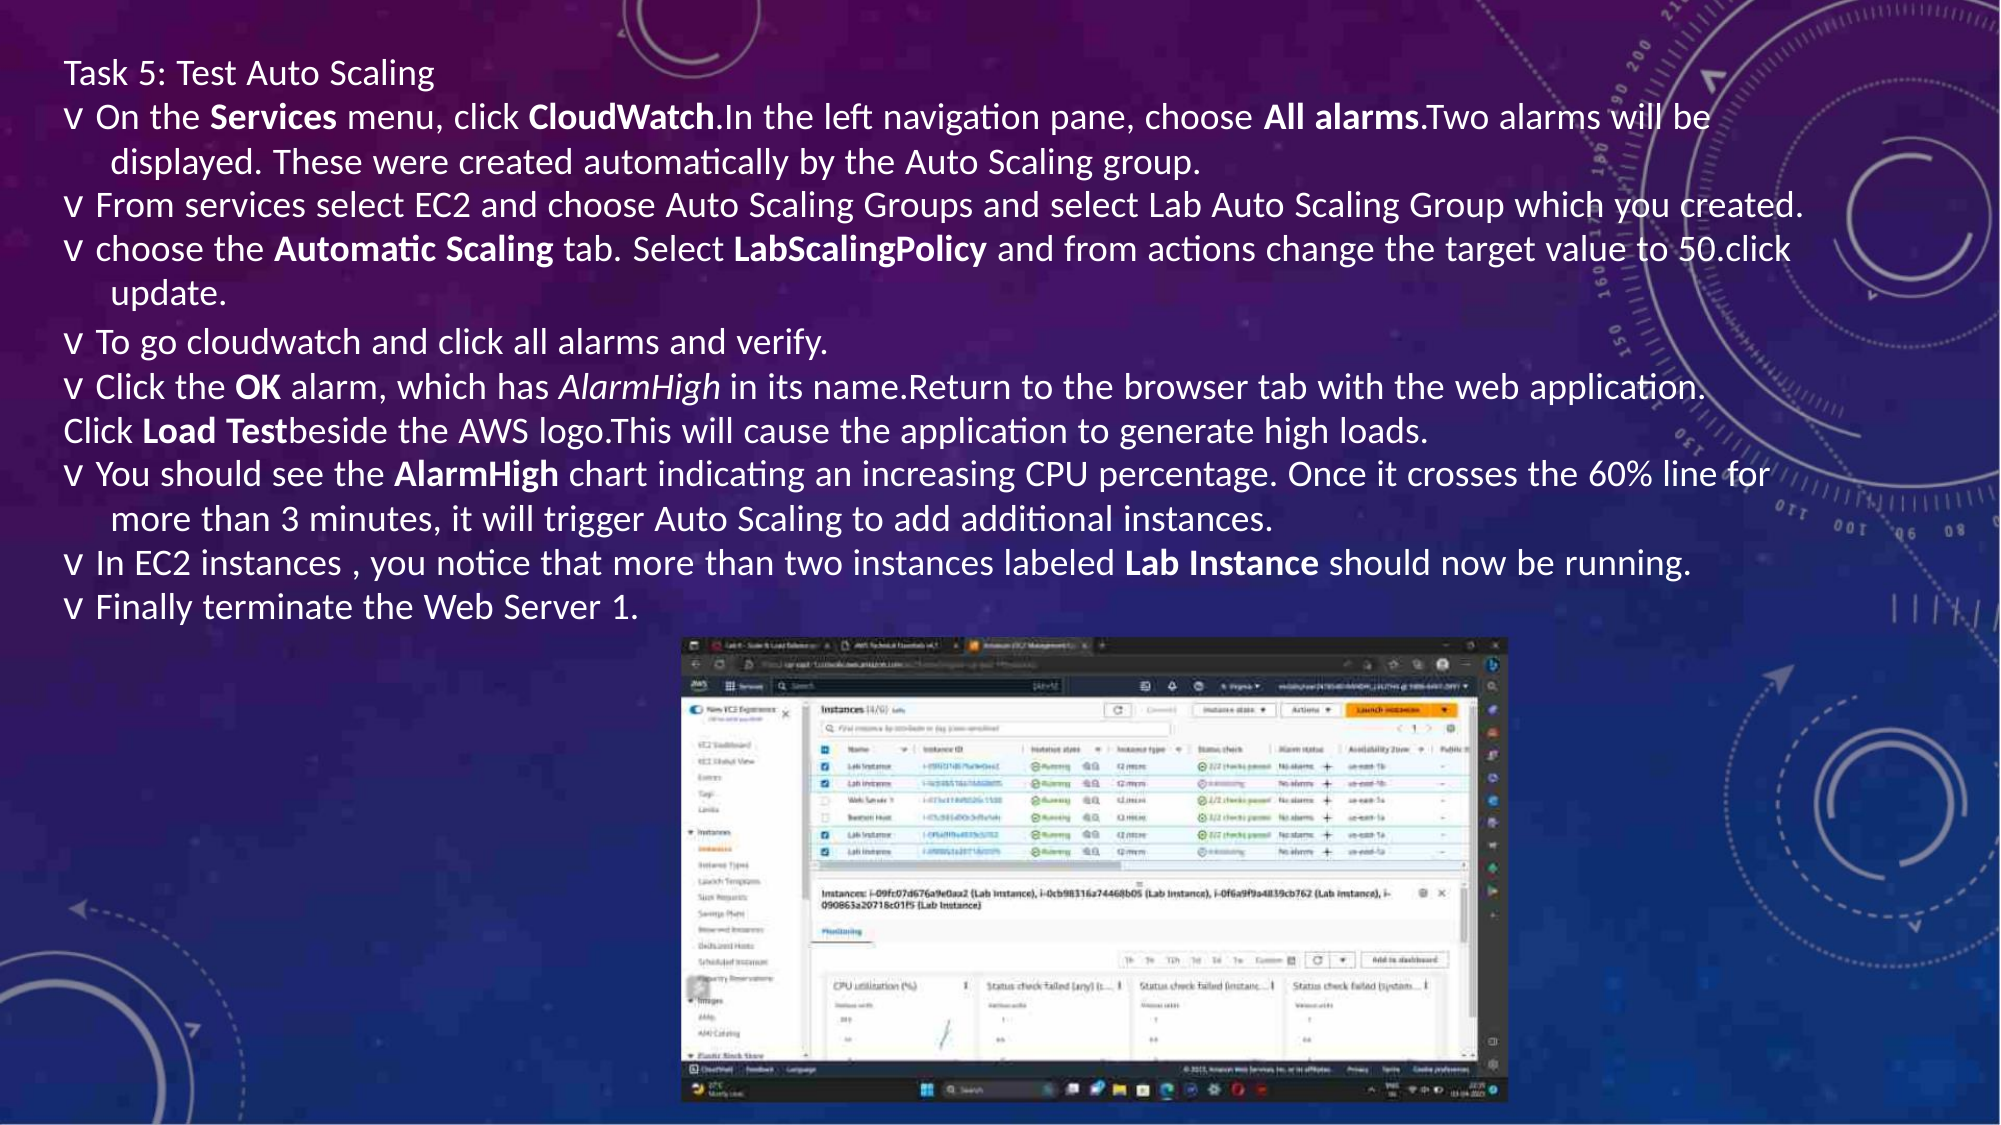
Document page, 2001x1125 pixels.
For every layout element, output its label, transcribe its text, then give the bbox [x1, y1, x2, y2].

text_box v Click the OK alarm, which has AlarmHigh in its name.Return to the browser tab with the web application. Click Load Testbeside the AWS logo.This will cause the application to generate high loads. v You should see the AlarmHigh chart indicating an increasing CPU percentage. Once it crosses the 60% line for more than 3 minutes, it will trigger Auto Scaling to add additional instances. v In EC2 instances , you notice that more than two instances labeled Lab Instance should now be running. v Finally terminate the Web Server 1. [63, 364, 1797, 627]
text_box Task 5: Test Auto Scaling v On the Services menu, click CloudWatch.In the left navigation pane, choose All alarms.Two alarms will be displayed. These were created automatically by the Auto Scaling group. v From services select EC2 and choose Auto Scaling Groups and select Lab Auto Scaling Group which you created. v choose the Automatic Scaling tab. Select LabScalingPolicy and from actions change the target value to 50.click update. [63, 55, 1830, 314]
text_box v To go cloudwatch and click all alarms and verify. [63, 319, 868, 362]
text_box [0, 0, 2000, 1125]
